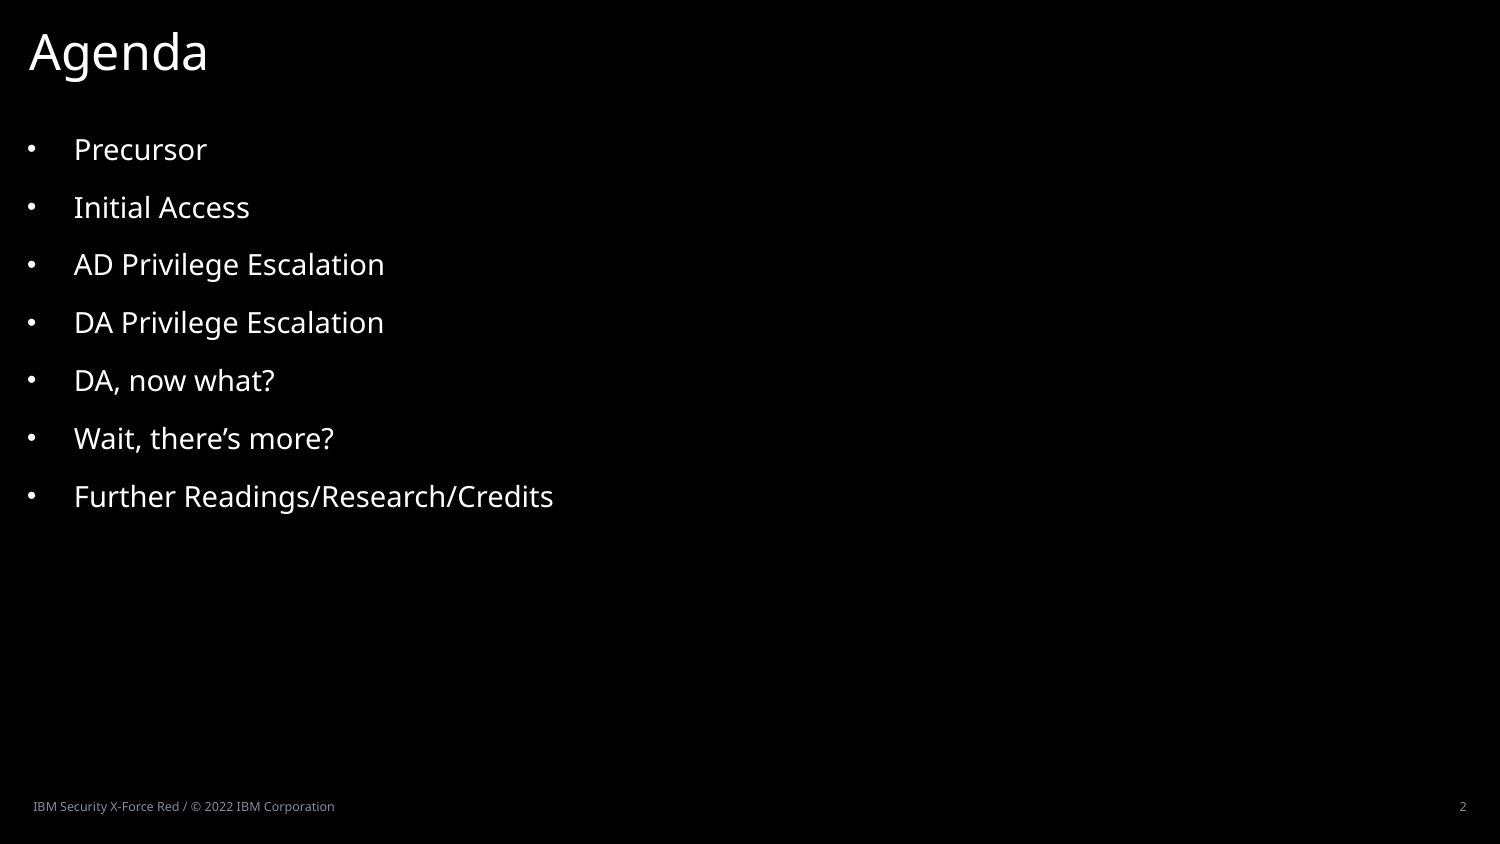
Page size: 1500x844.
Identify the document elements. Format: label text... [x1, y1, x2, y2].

footer IBM Security X-Force Red / © 2022 IBM Corporation [33, 793, 716, 821]
list Precursor Initial Access AD Privilege Escalation DA Privilege Escalation DA, now what? Wait, there’s more? Further Readings/Research/Credits [27, 130, 715, 625]
slide_number 2 [1369, 793, 1467, 821]
title Agenda [29, 27, 1091, 132]
